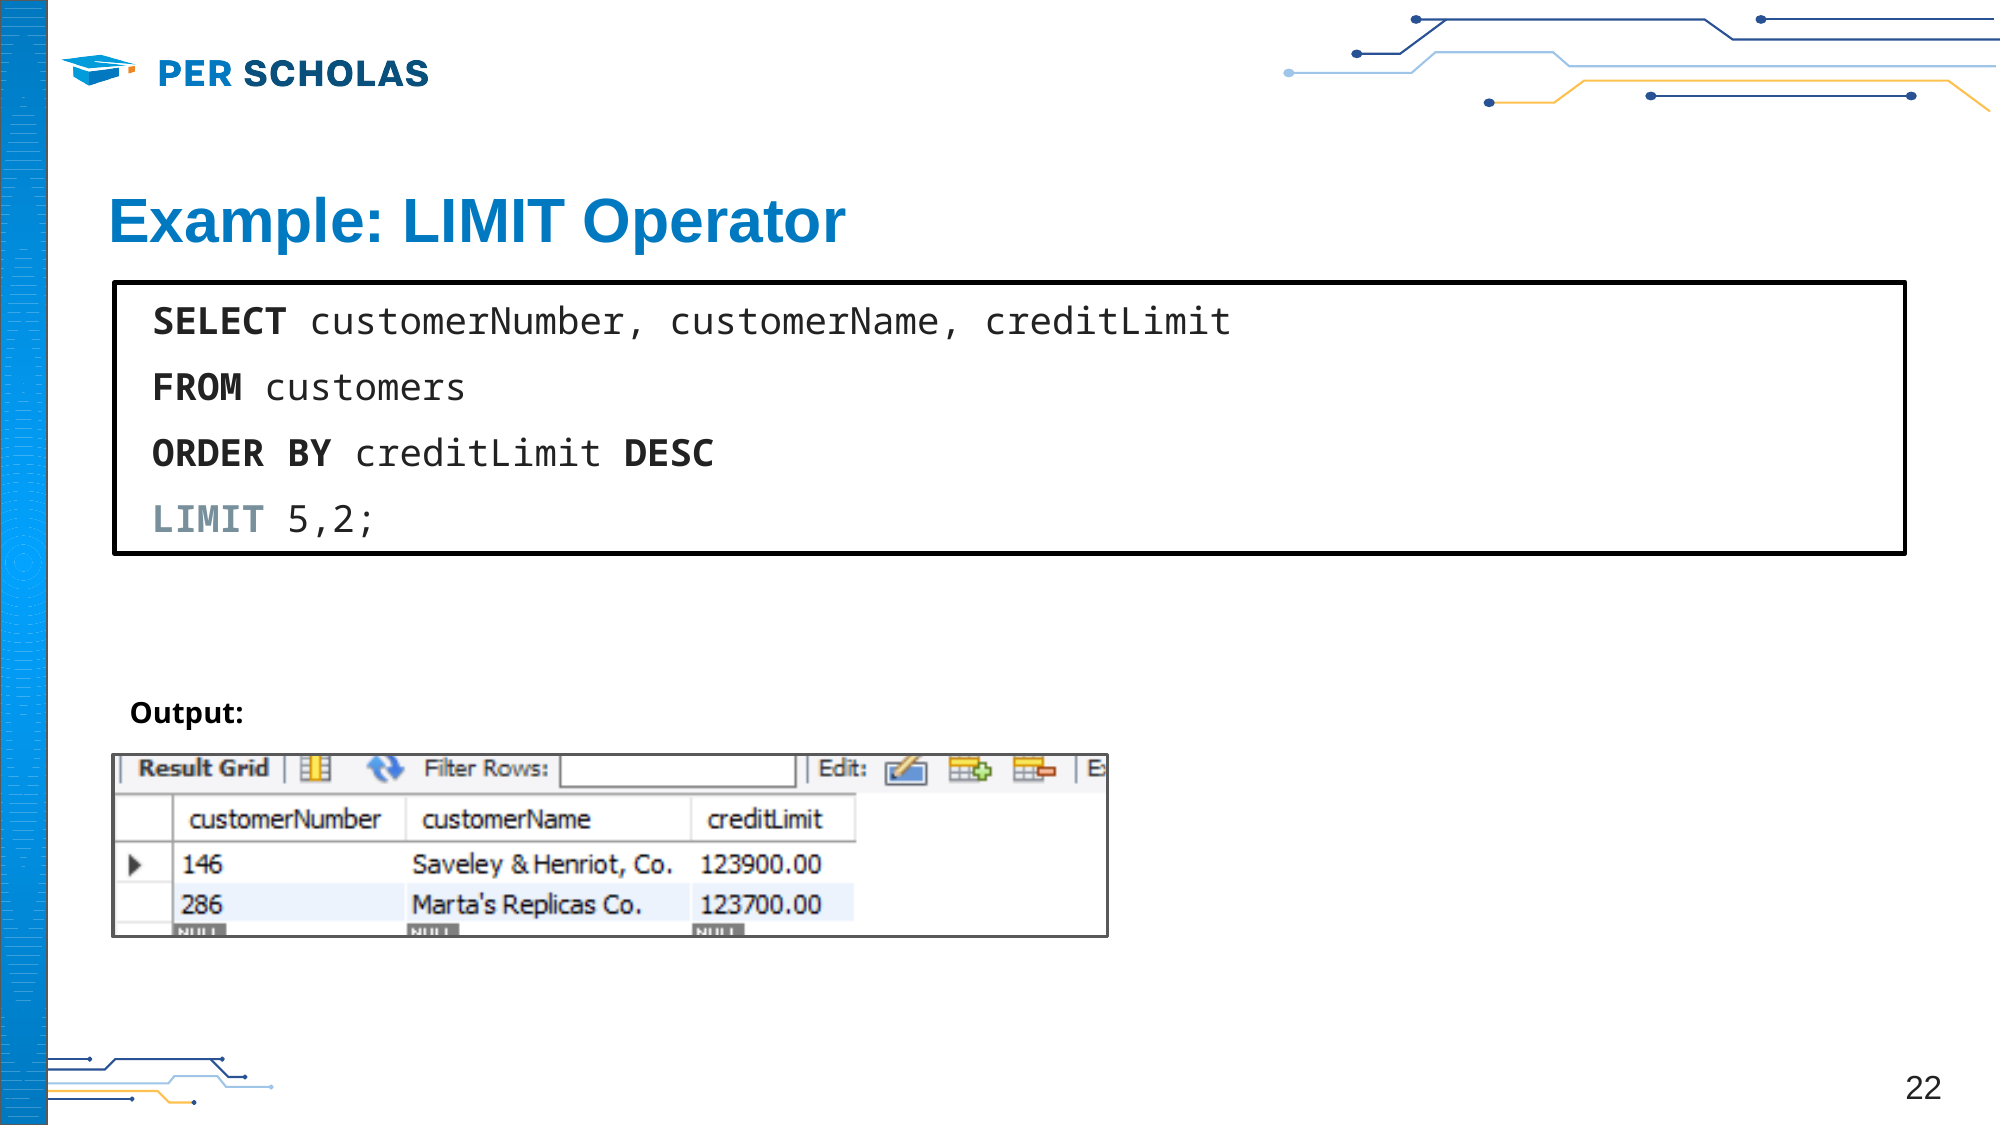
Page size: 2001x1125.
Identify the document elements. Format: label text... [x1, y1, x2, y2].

slide_number ‹#› [1860, 1024, 1988, 1114]
picture [48, 23, 452, 110]
picture [114, 755, 1106, 936]
list SELECT customerNumber, customerName, creditLimit FROM customers ORDER BY creditLimit DESC LIMIT 5,2; [114, 282, 1906, 554]
title Example: LIMIT Operator [93, 159, 1869, 276]
text_box Output: [114, 679, 293, 745]
